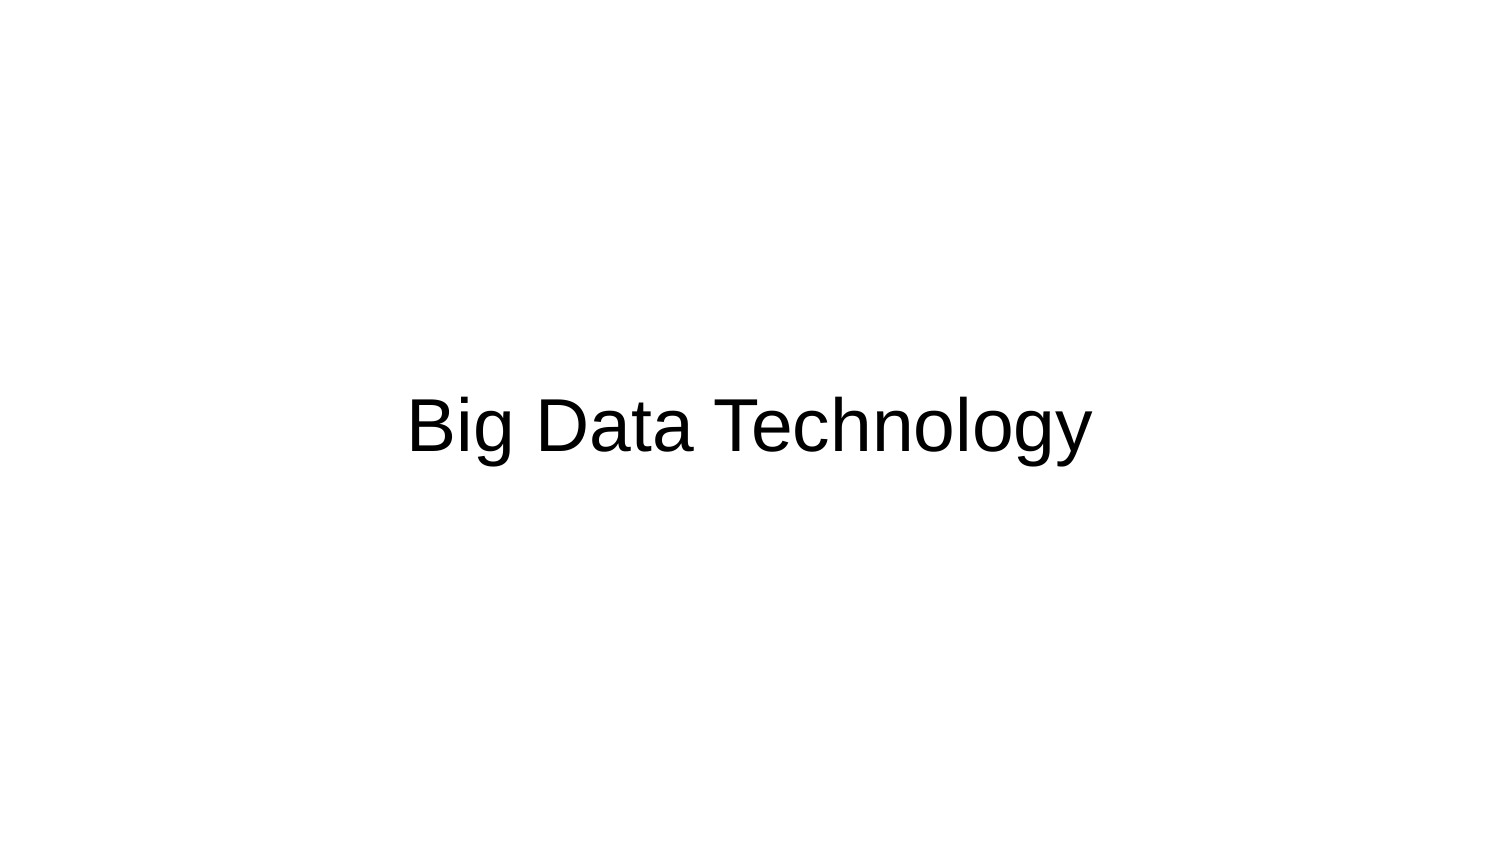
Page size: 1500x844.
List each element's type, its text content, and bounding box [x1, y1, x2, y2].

title Big Data Technology [51, 352, 1449, 491]
